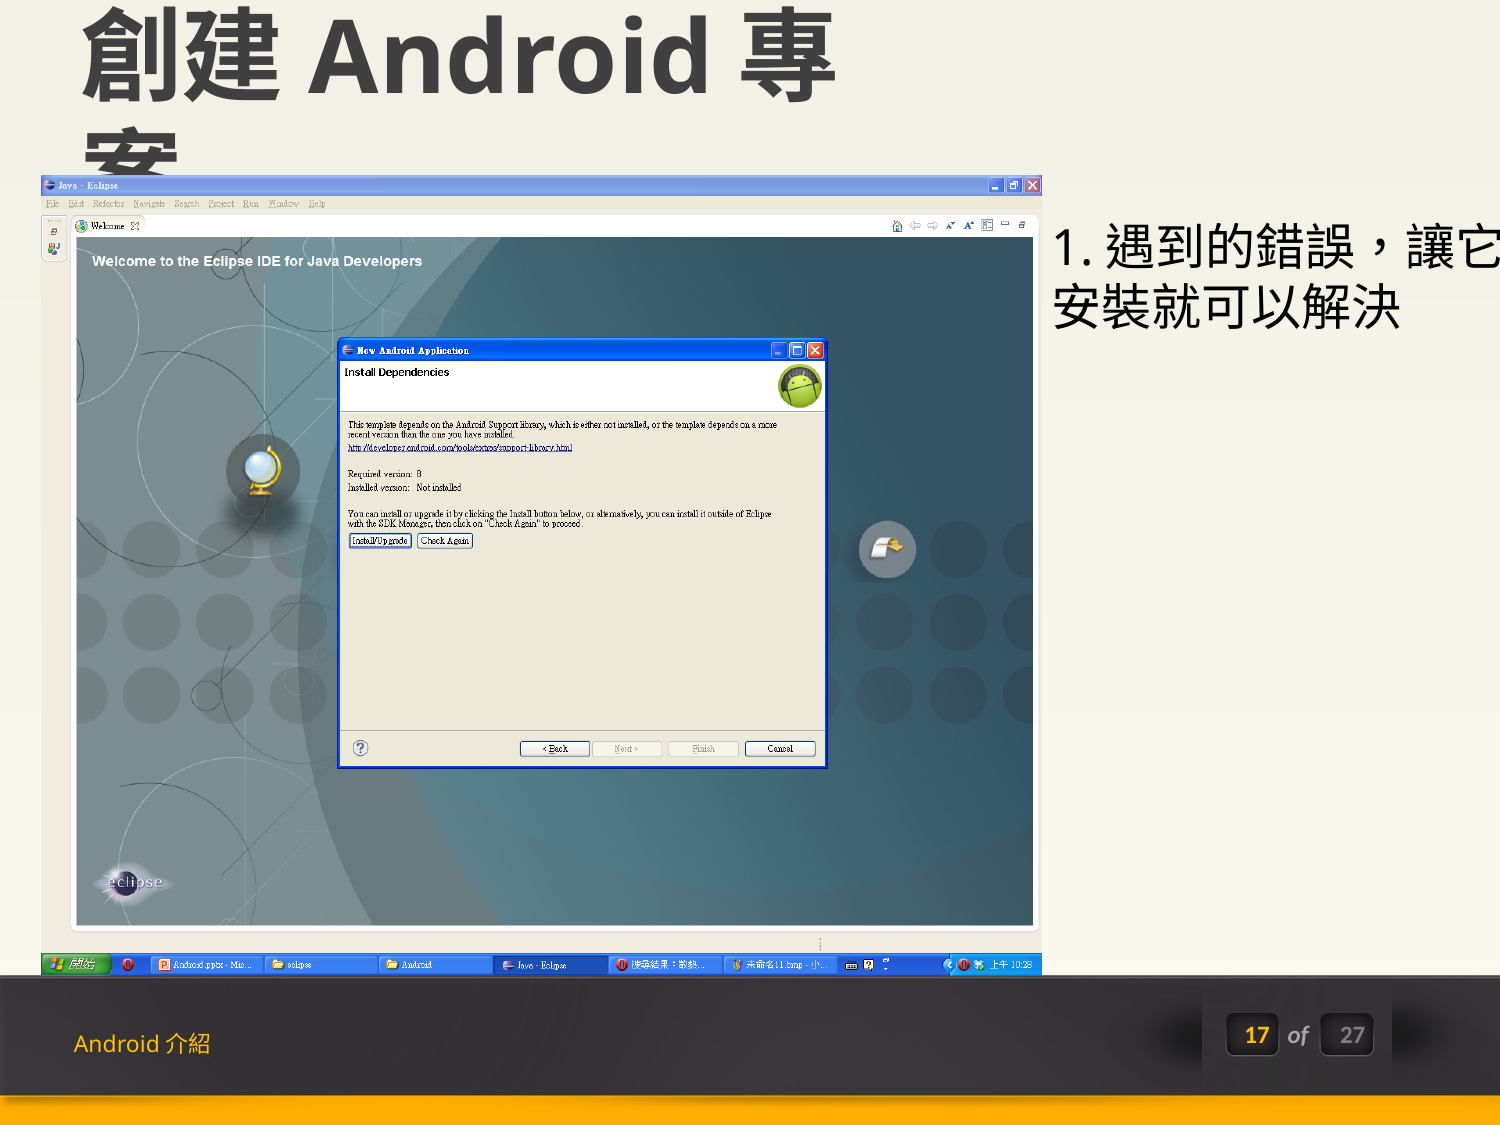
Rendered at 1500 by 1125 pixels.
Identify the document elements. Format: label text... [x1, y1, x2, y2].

text_box 1.遇到的錯誤，讓它 安裝就可以解決 [1047, 208, 1500, 343]
text_box Android介紹 [59, 1003, 231, 1082]
text_box 創建Android專案 [65, 42, 880, 174]
picture [0, 0, 1500, 1125]
text_box of [1286, 1011, 1313, 1057]
